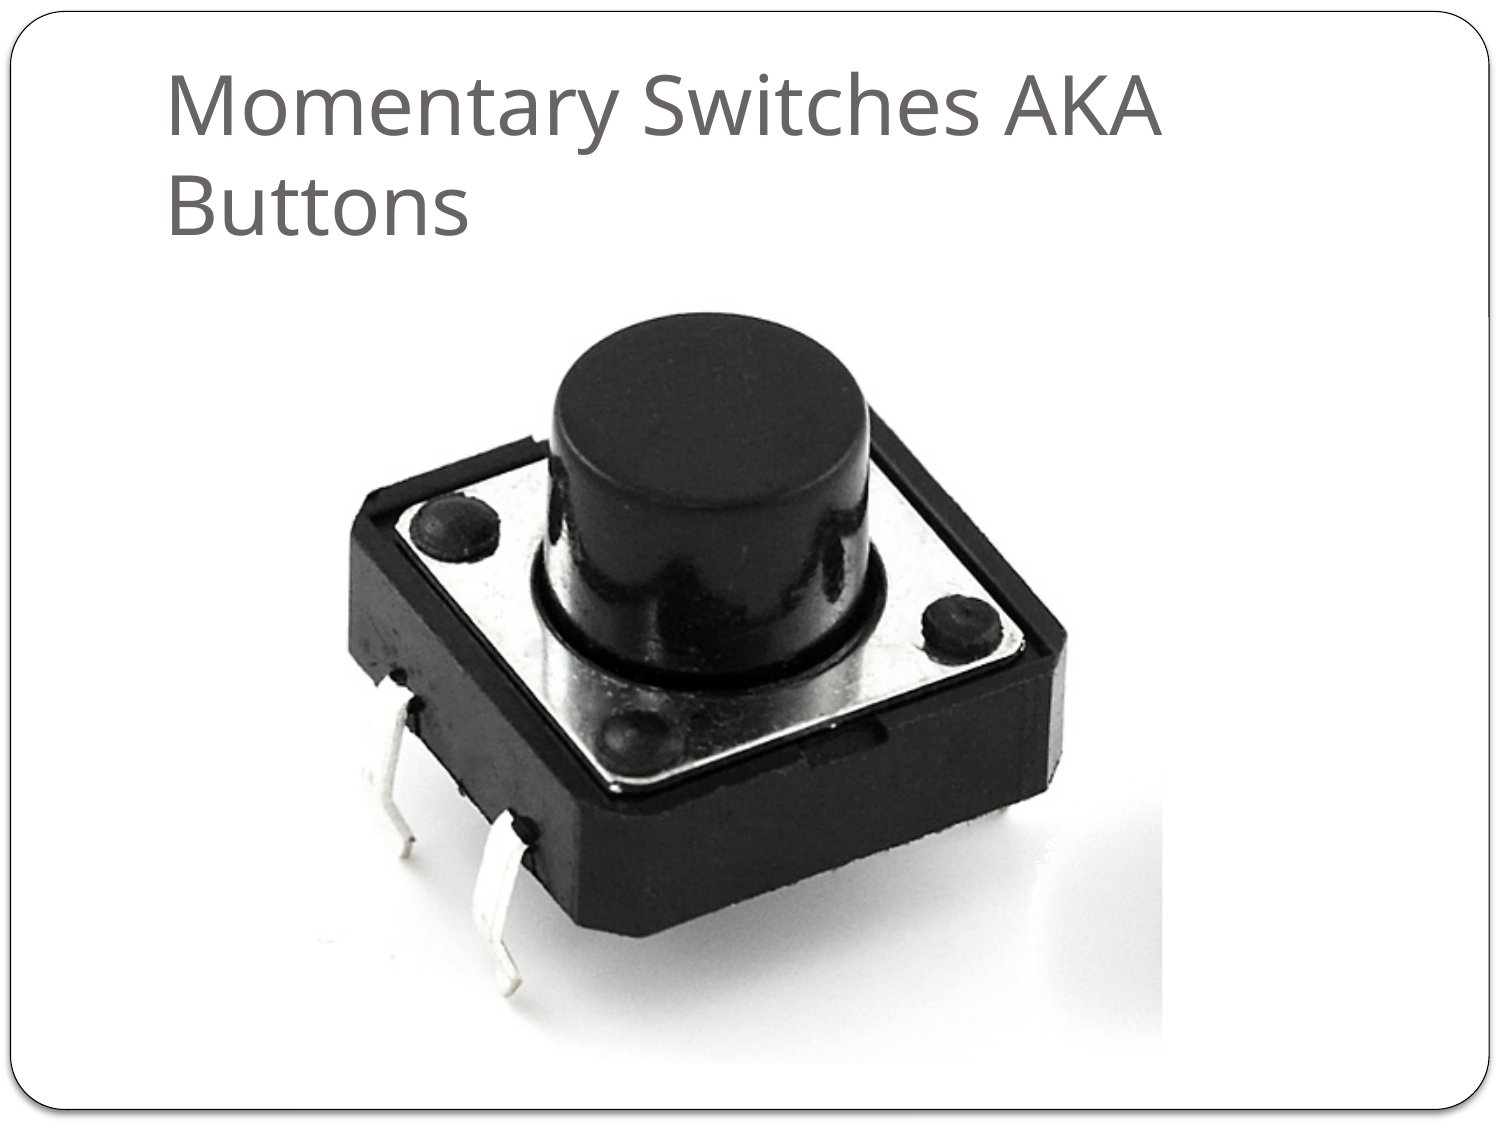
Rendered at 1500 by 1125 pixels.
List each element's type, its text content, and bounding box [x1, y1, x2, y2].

picture [312, 262, 1163, 1065]
title Momentary Switches AKA Buttons [150, 45, 1425, 233]
